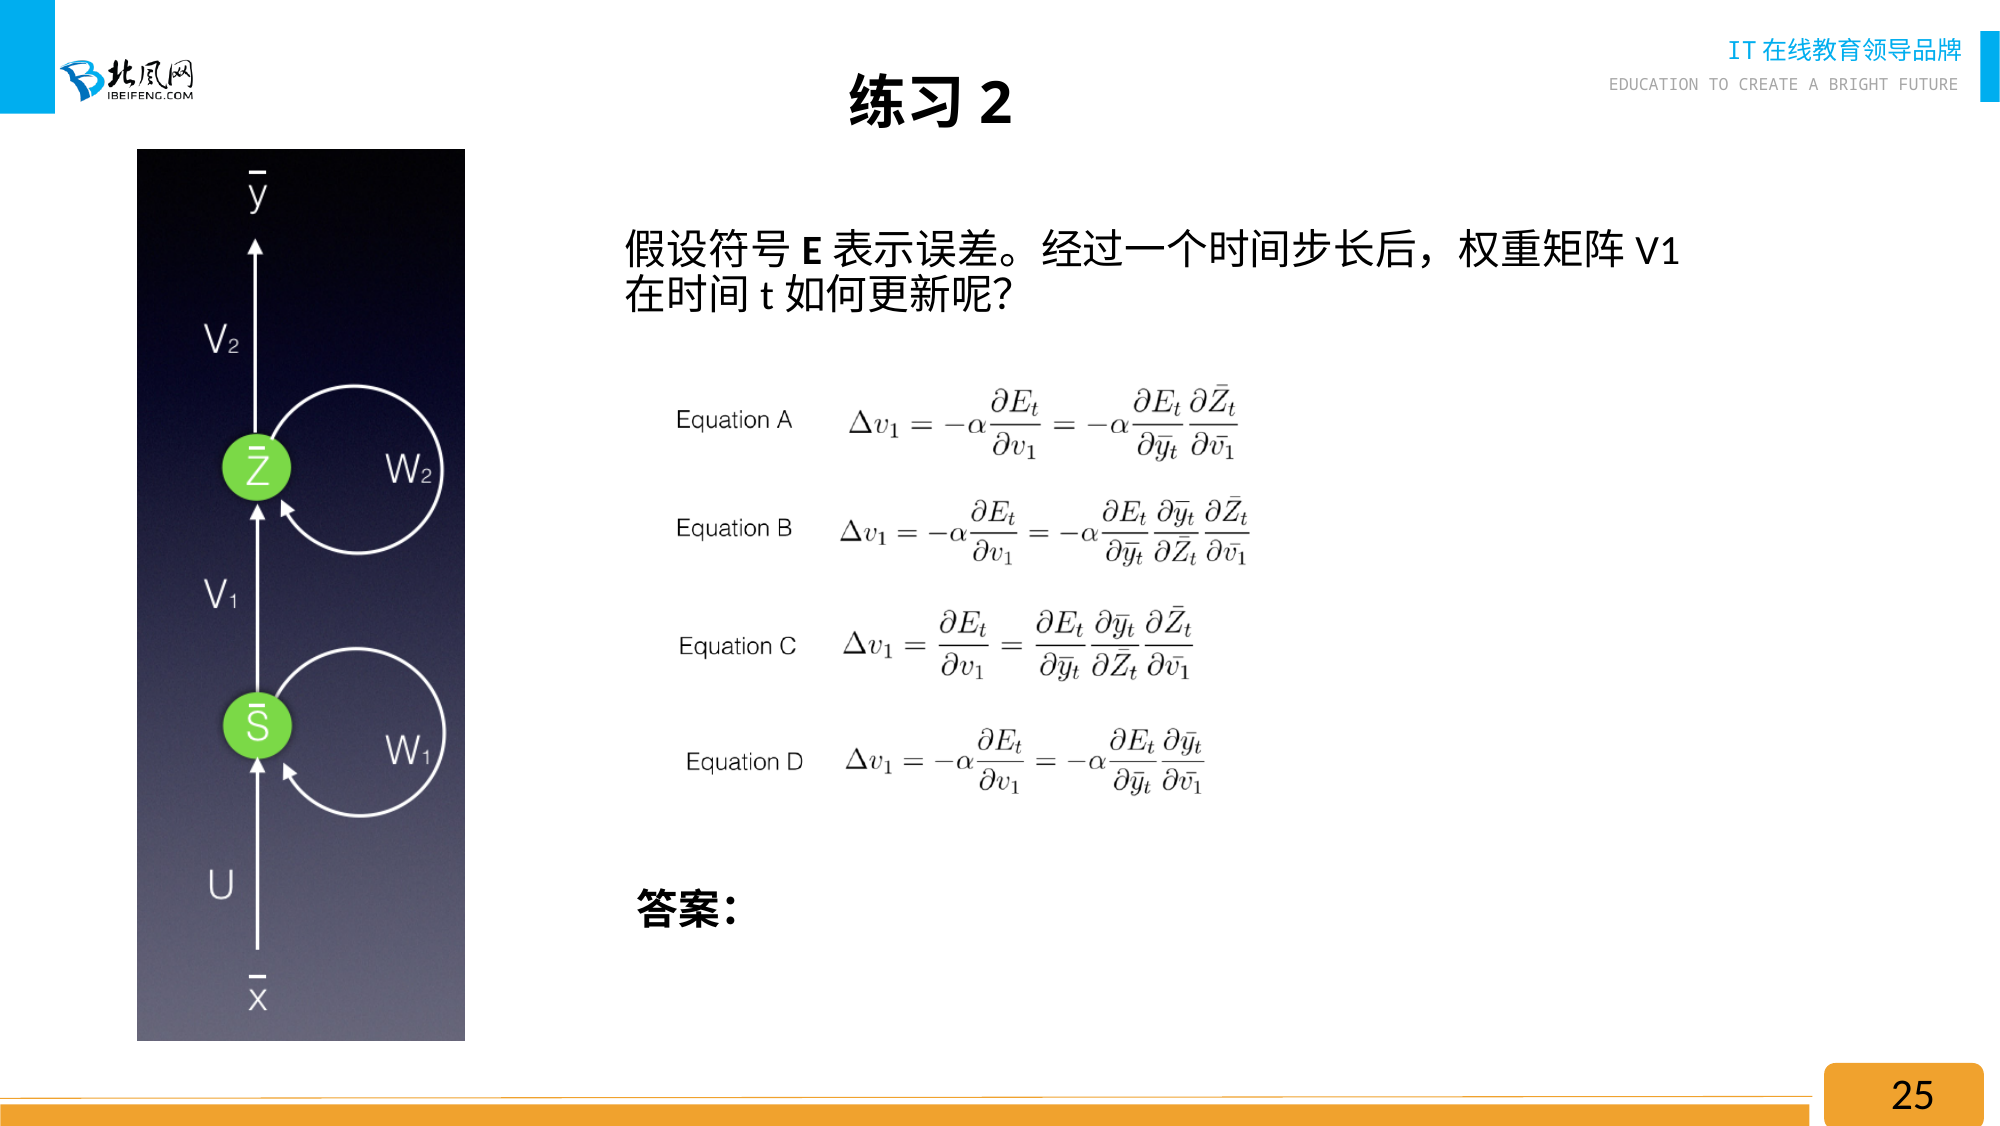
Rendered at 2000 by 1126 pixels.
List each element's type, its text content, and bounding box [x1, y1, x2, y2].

picture [137, 149, 465, 1041]
title 练习2 [255, 42, 1606, 167]
text_box 假设符号E表示误差。经过一个时间步长后，权重矩阵V1在时间t如何更新呢？ [609, 196, 1721, 350]
text_box 答案： [621, 834, 1733, 988]
picture [633, 349, 1275, 826]
picture [56, 54, 198, 103]
